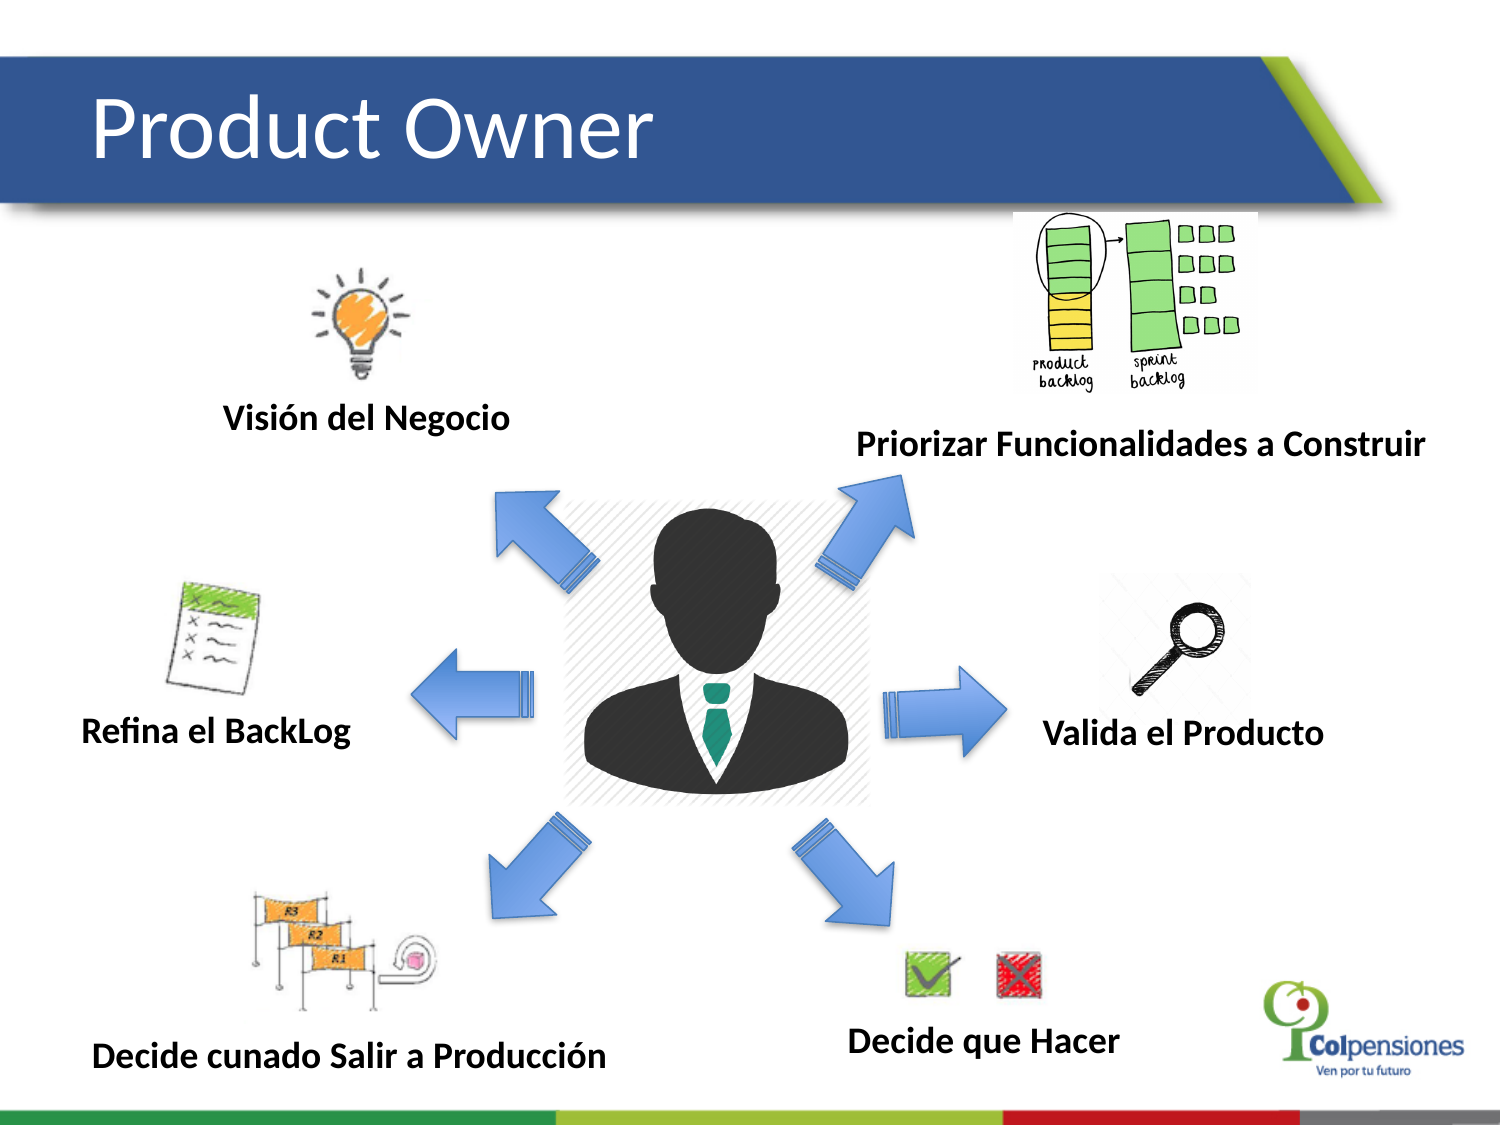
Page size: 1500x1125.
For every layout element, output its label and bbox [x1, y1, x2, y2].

text_box [1026, 573, 1342, 762]
text_box [832, 939, 1136, 1070]
text_box [839, 212, 1445, 473]
picture [0, 0, 1500, 1125]
text_box [74, 879, 625, 1085]
text_box [64, 569, 369, 760]
text_box [207, 265, 527, 447]
